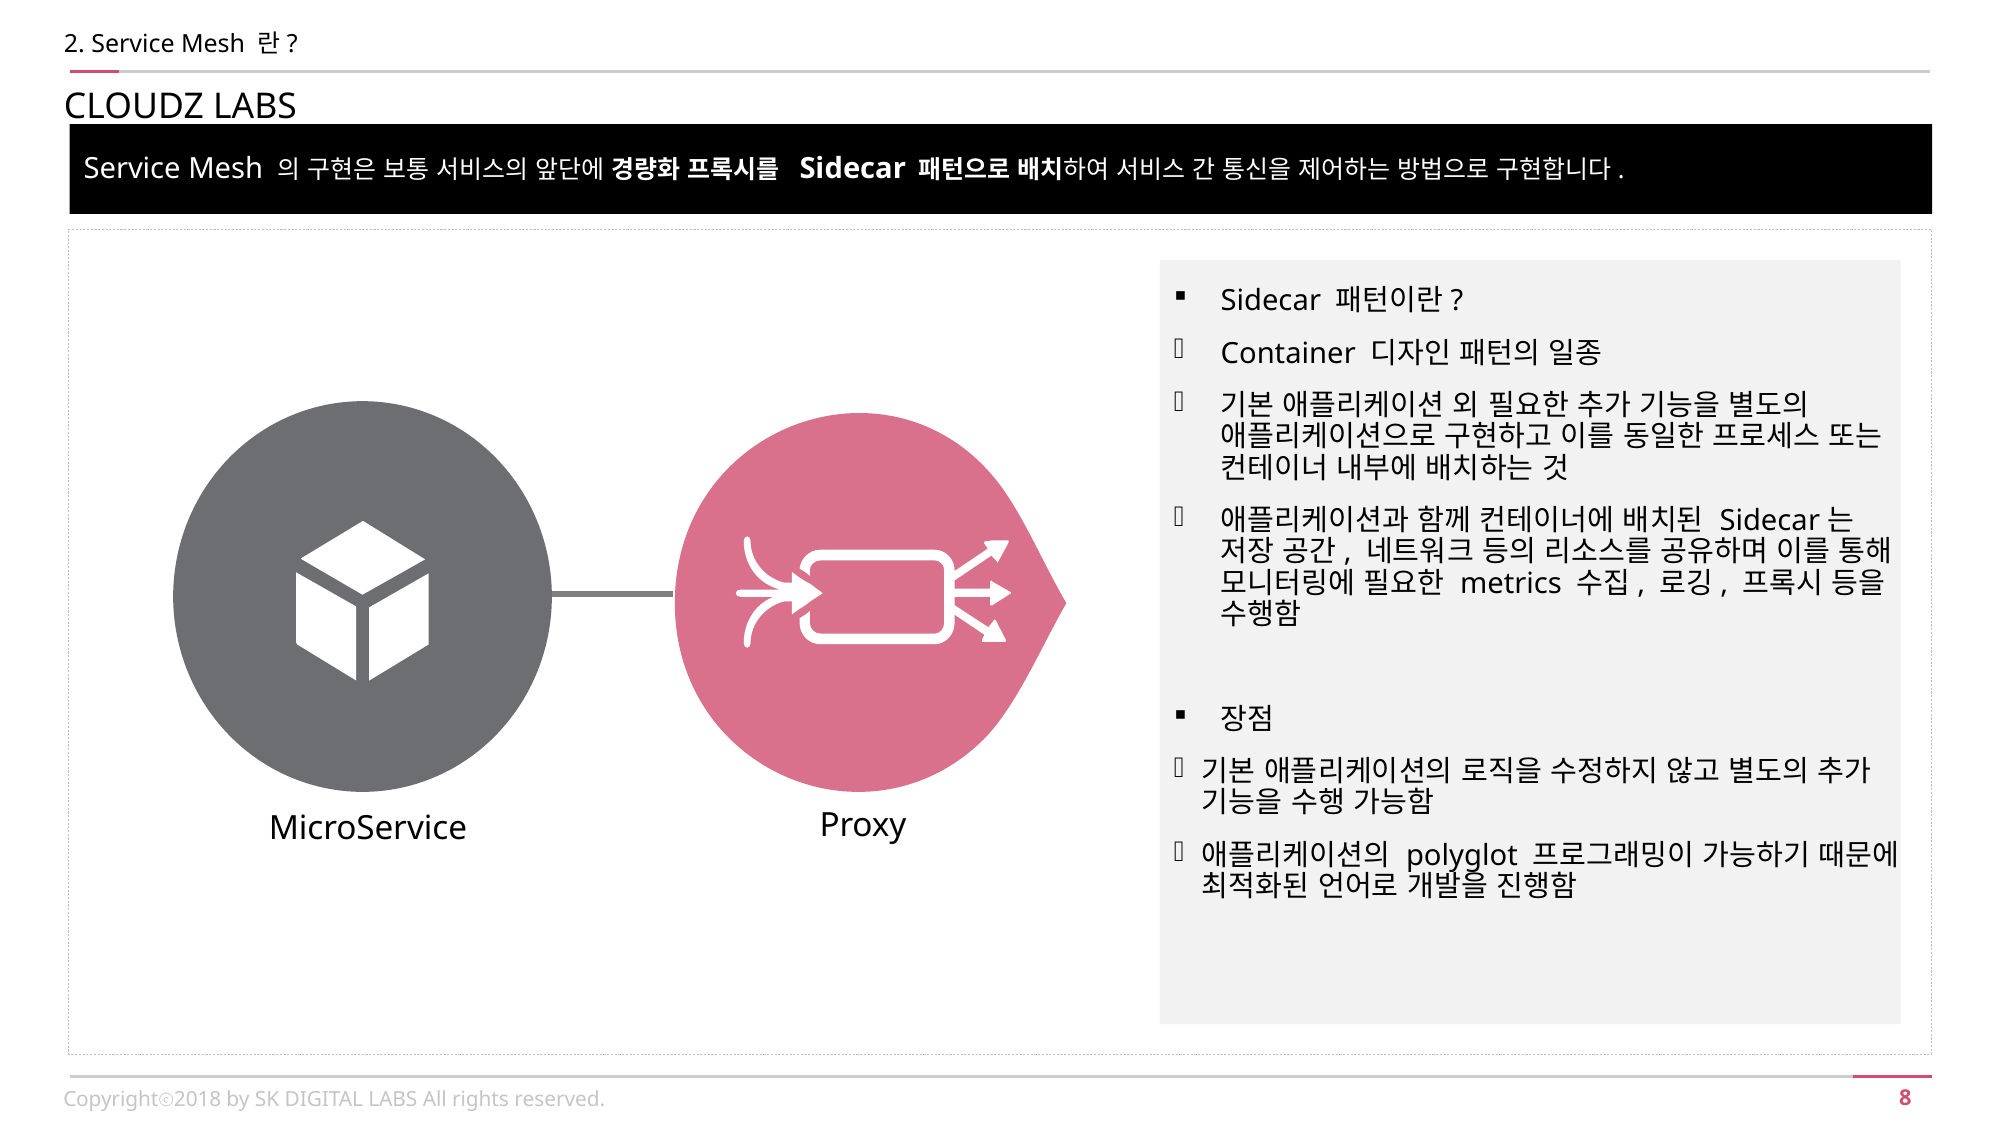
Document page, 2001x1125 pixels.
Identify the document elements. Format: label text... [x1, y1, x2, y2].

list Service Mesh 의 구현은 보통 서비스의 앞단에 경량화 프록시를 Sidecar 패턴으로 배치하여 서비스 간 통신을 제어하는 방법으로 구현합니다. [69, 124, 1933, 214]
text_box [173, 345, 1067, 855]
list Sidecar 패턴이란? Container 디자인 패턴의 일종 기본 애플리케이션 외 필요한 추가 기능을 별도의 애플리케이션으로 구현하고 이를 동일한 프로세스 또는 컨테이너 내부에 배치하는 것 애플리케이션과 함께 컨테이너에 배치된 Sidecar는 저장 공간, 네트워크 등의 리소스를 공유하며 이를 통해 모니터링에 필요한 metrics 수집, 로깅, 프록시 등을 수행함 장점 기본 애플리케이션의 로직을 수정하지 않고 별도의 추가 기능을 수행 가능함 애플리케이션의 polyglot 프로그래밍이 가능하기 때문에 최적화된 언어로 개발을 진행함 [1159, 260, 1901, 1025]
list CLOUDZ LABS [50, 79, 1931, 144]
list 2. Service Mesh 란? [50, 30, 1153, 78]
footer Copyrightⓒ2018 by SK DIGITAL LABS All rights reserved. [48, 1072, 1102, 1124]
